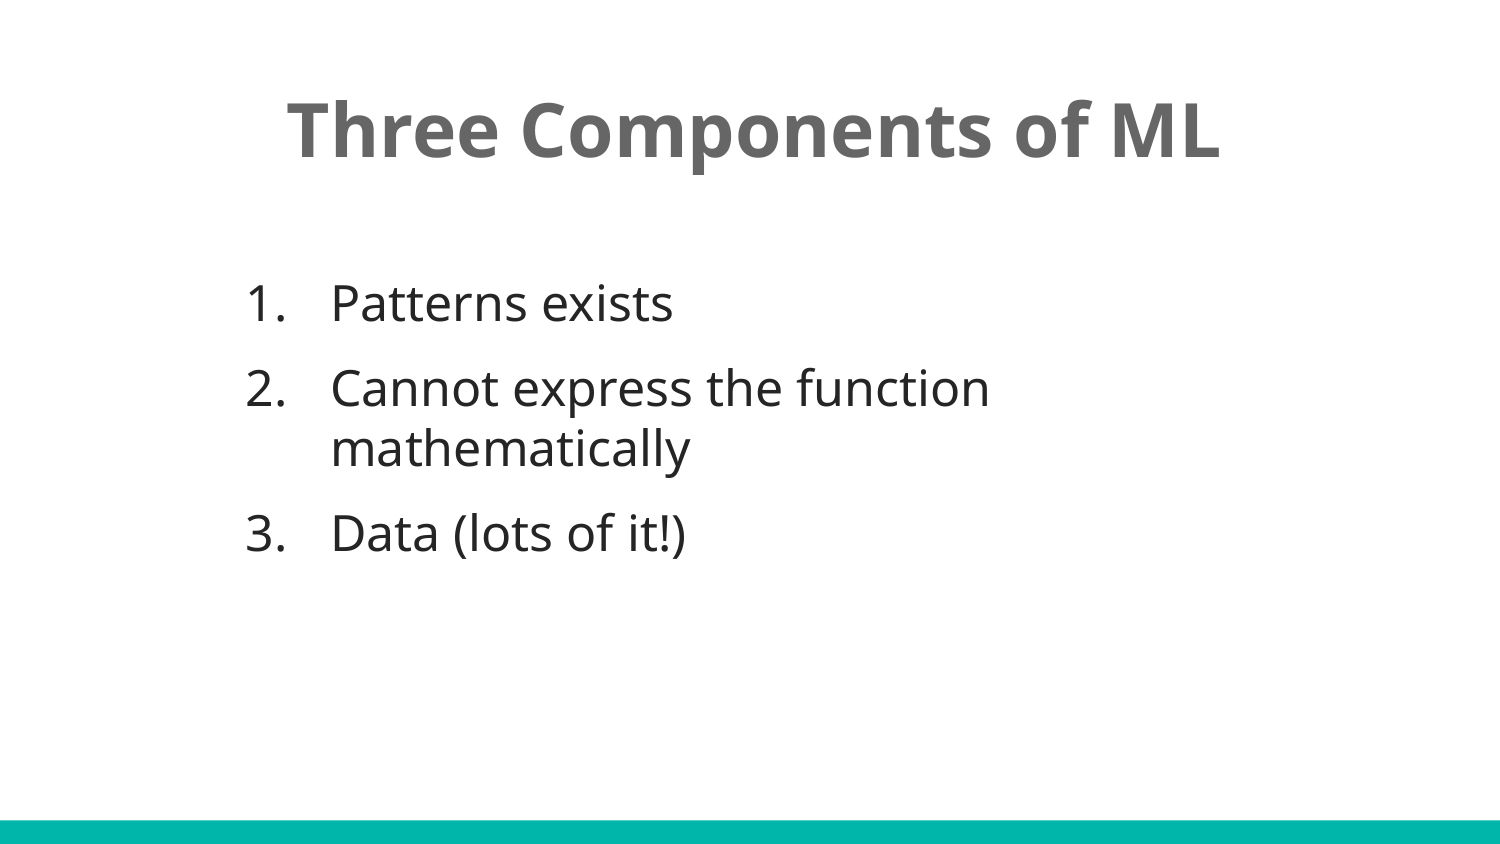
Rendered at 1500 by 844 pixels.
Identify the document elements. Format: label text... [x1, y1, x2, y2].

list Patterns exists Cannot express the function mathematically Data (lots of it!) [183, 256, 1264, 696]
title Three Components of ML [79, 57, 1430, 199]
